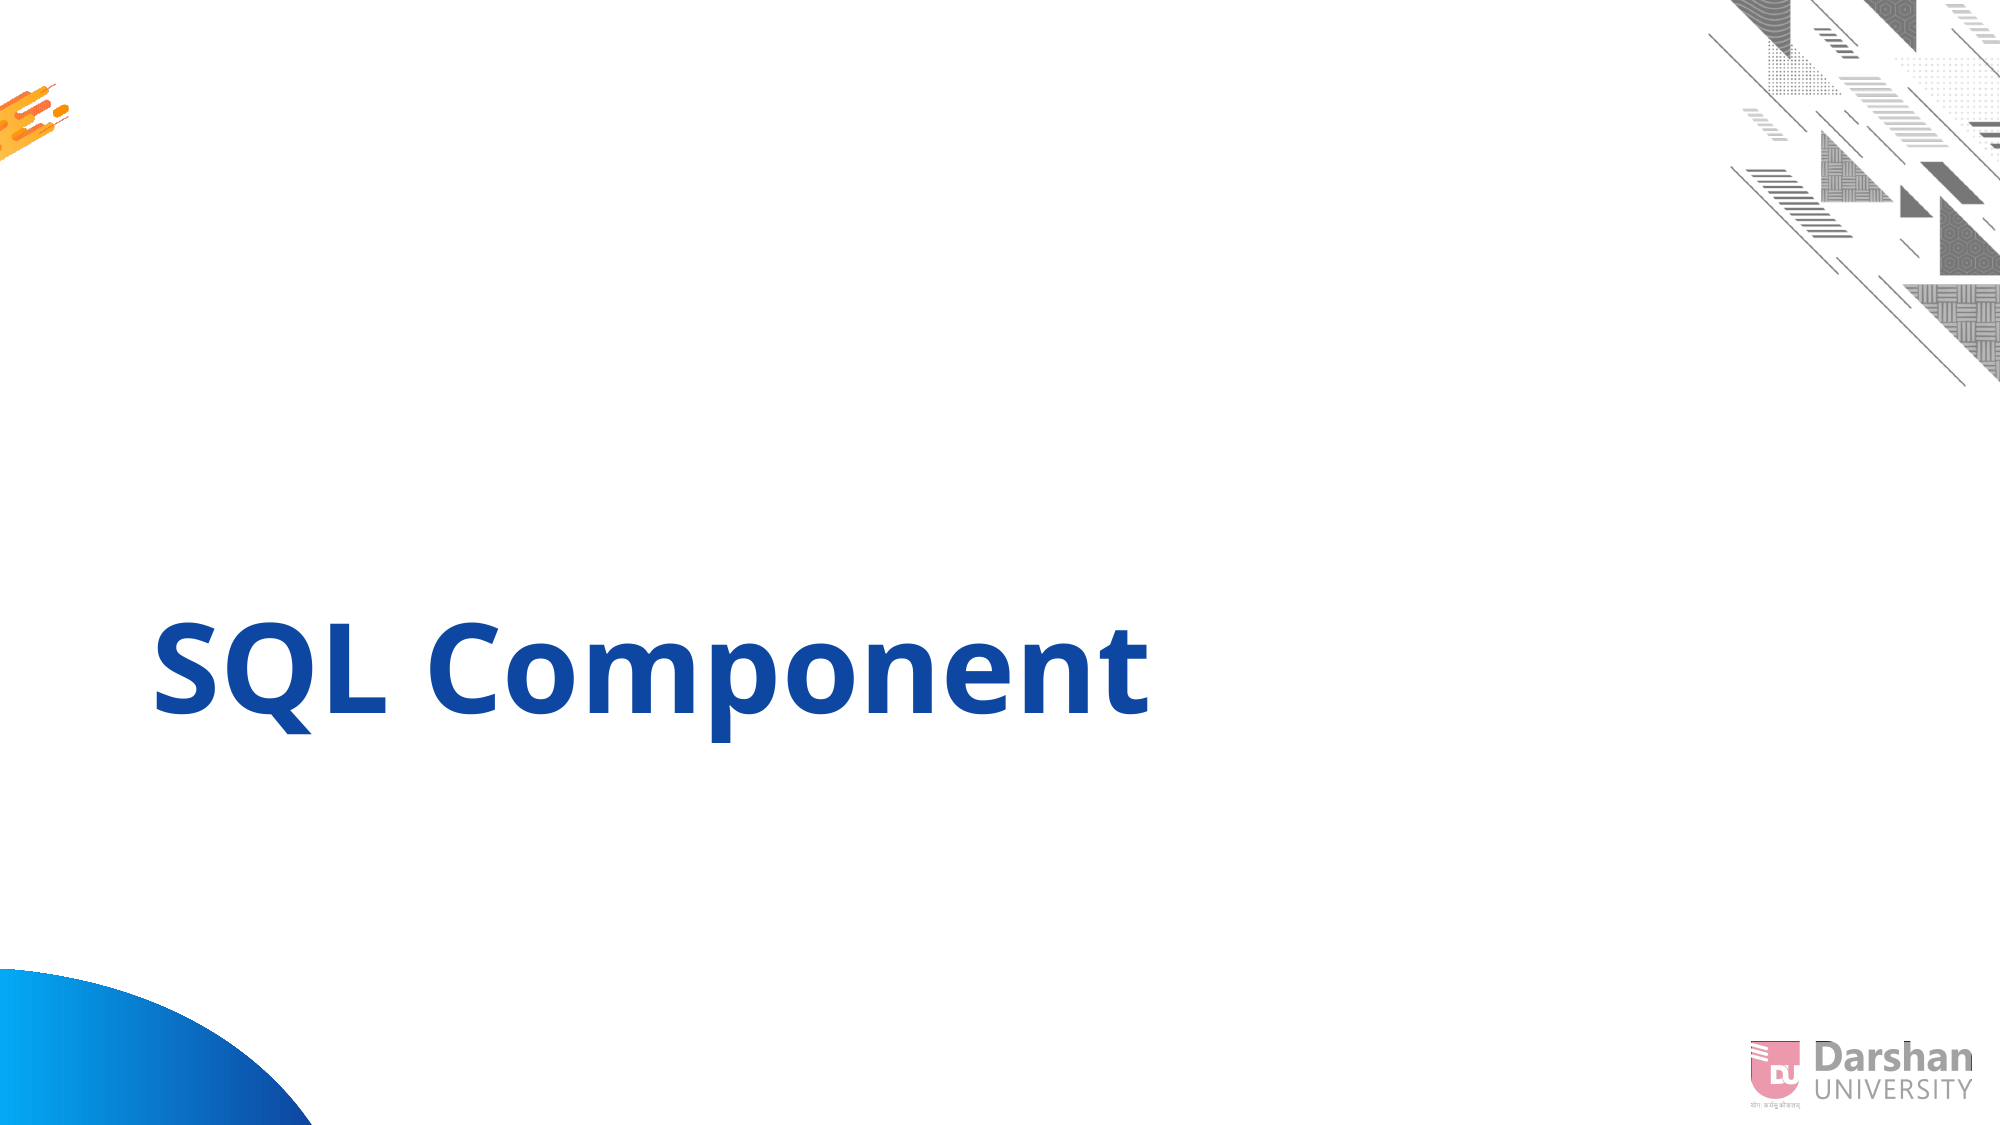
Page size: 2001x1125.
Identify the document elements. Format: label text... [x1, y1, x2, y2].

text_box Basic SQL Commands [1751, 1041, 1972, 1109]
title SQL Component [136, 280, 1862, 749]
picture [0, 65, 90, 193]
